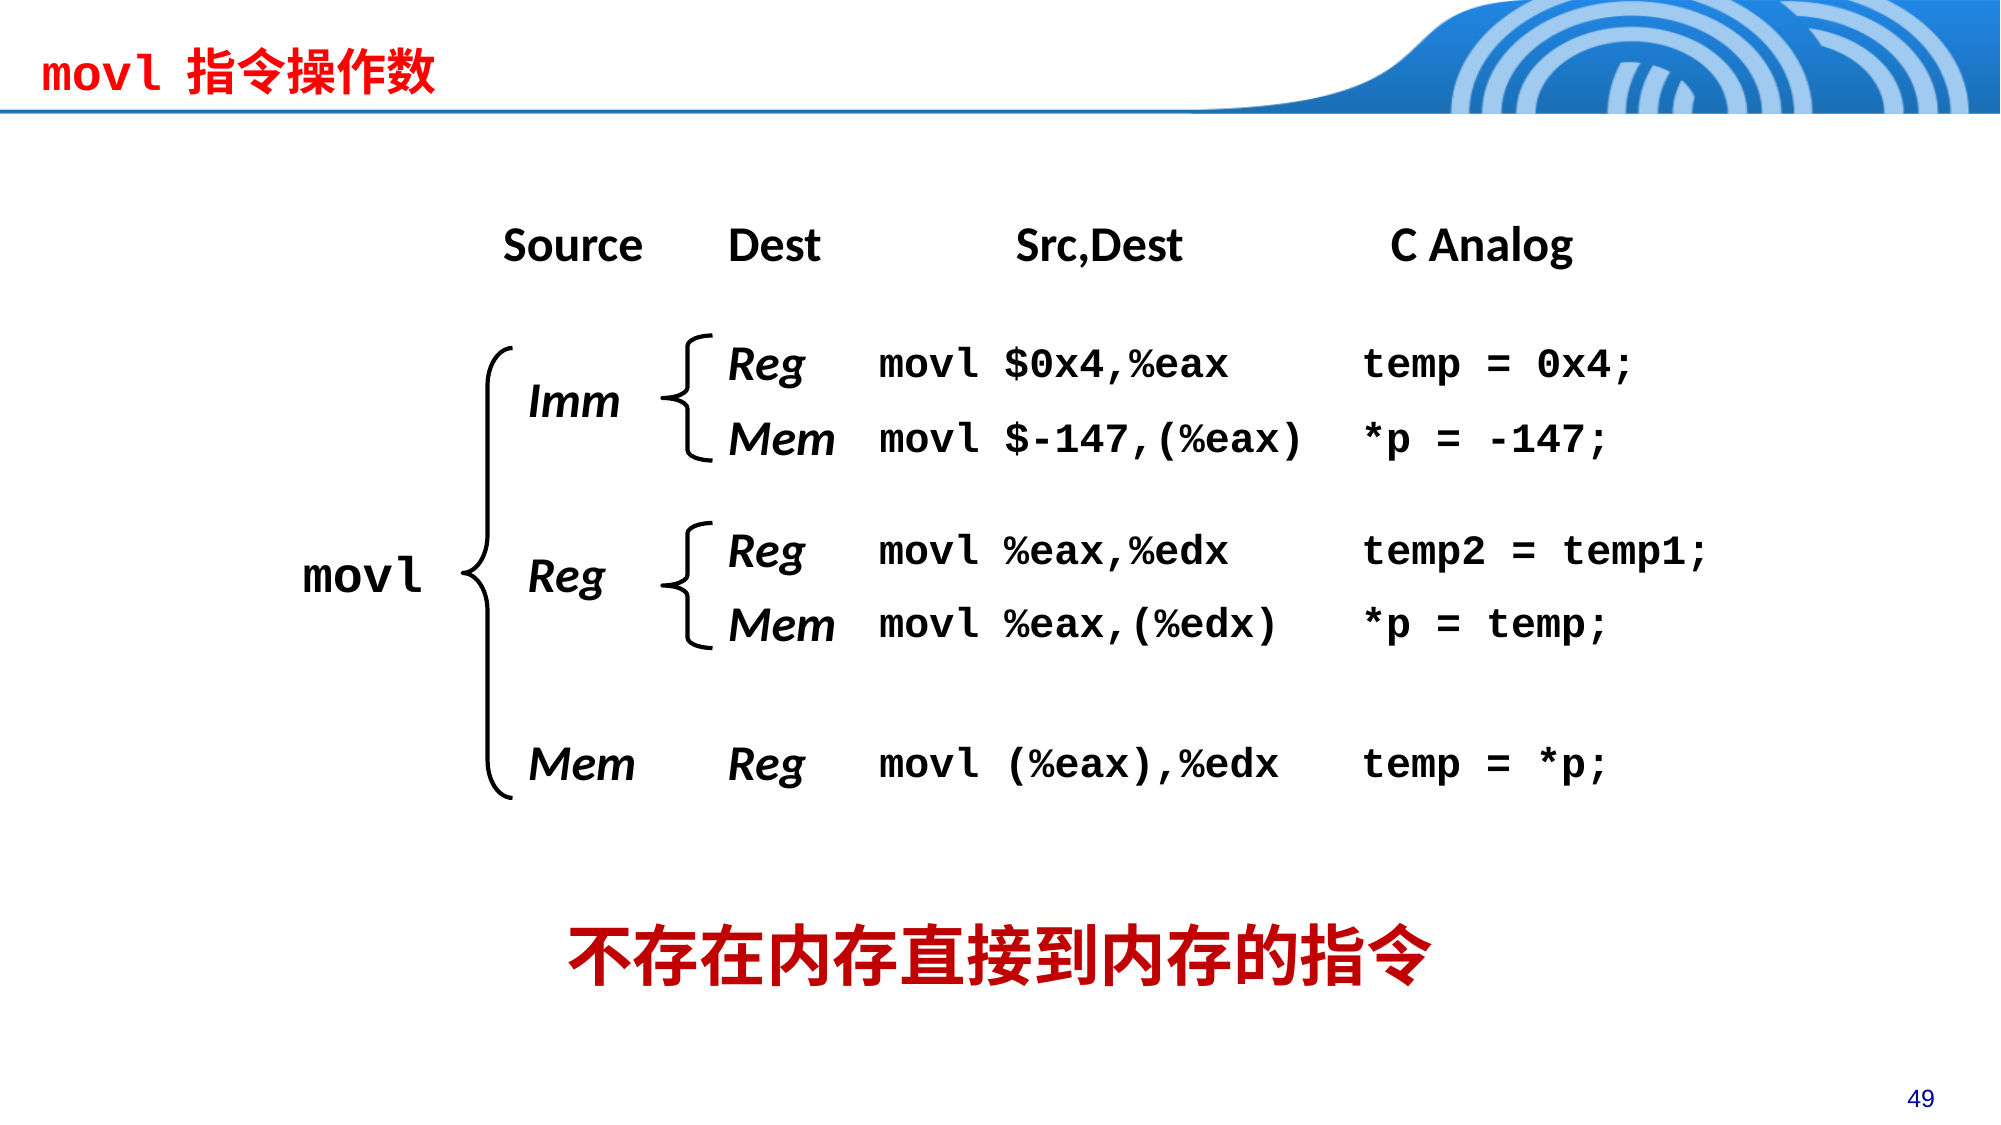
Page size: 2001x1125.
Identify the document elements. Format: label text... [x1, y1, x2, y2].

text_box movl [288, 535, 438, 611]
list 不存在内存直接到内存的指令 [331, 893, 1669, 1125]
text_box C Analog [1375, 204, 1589, 279]
text_box Reg [712, 322, 822, 397]
text_box *p = -147; [1346, 402, 1626, 468]
text_box Dest [713, 204, 837, 279]
text_box Source [488, 204, 659, 279]
text_box *p = temp; [1346, 588, 1626, 654]
text_box movl $0x4,%eax [864, 327, 1245, 393]
text_box [662, 335, 713, 461]
text_box [662, 522, 713, 649]
text_box Src,Dest [1001, 204, 1199, 279]
text_box [462, 347, 513, 798]
text_box temp = 0x4; [1346, 327, 1652, 393]
text_box Reg [513, 535, 622, 611]
text_box Reg [712, 722, 822, 798]
text_box Imm [513, 360, 637, 436]
title movl 指令操作数 [30, 43, 1208, 107]
text_box temp = *p; [1346, 727, 1626, 793]
text_box movl %eax,%edx [864, 515, 1245, 581]
text_box movl (%eax),%edx [864, 727, 1295, 793]
text_box Mem [713, 583, 852, 659]
text_box temp2 = temp1; [1346, 515, 1727, 581]
text_box movl $-147,(%eax) [864, 402, 1320, 468]
picture [0, 0, 2000, 114]
text_box Mem [713, 397, 852, 473]
text_box movl %eax,(%edx) [864, 588, 1295, 654]
text_box Mem [513, 722, 652, 798]
text_box Reg [712, 510, 822, 583]
